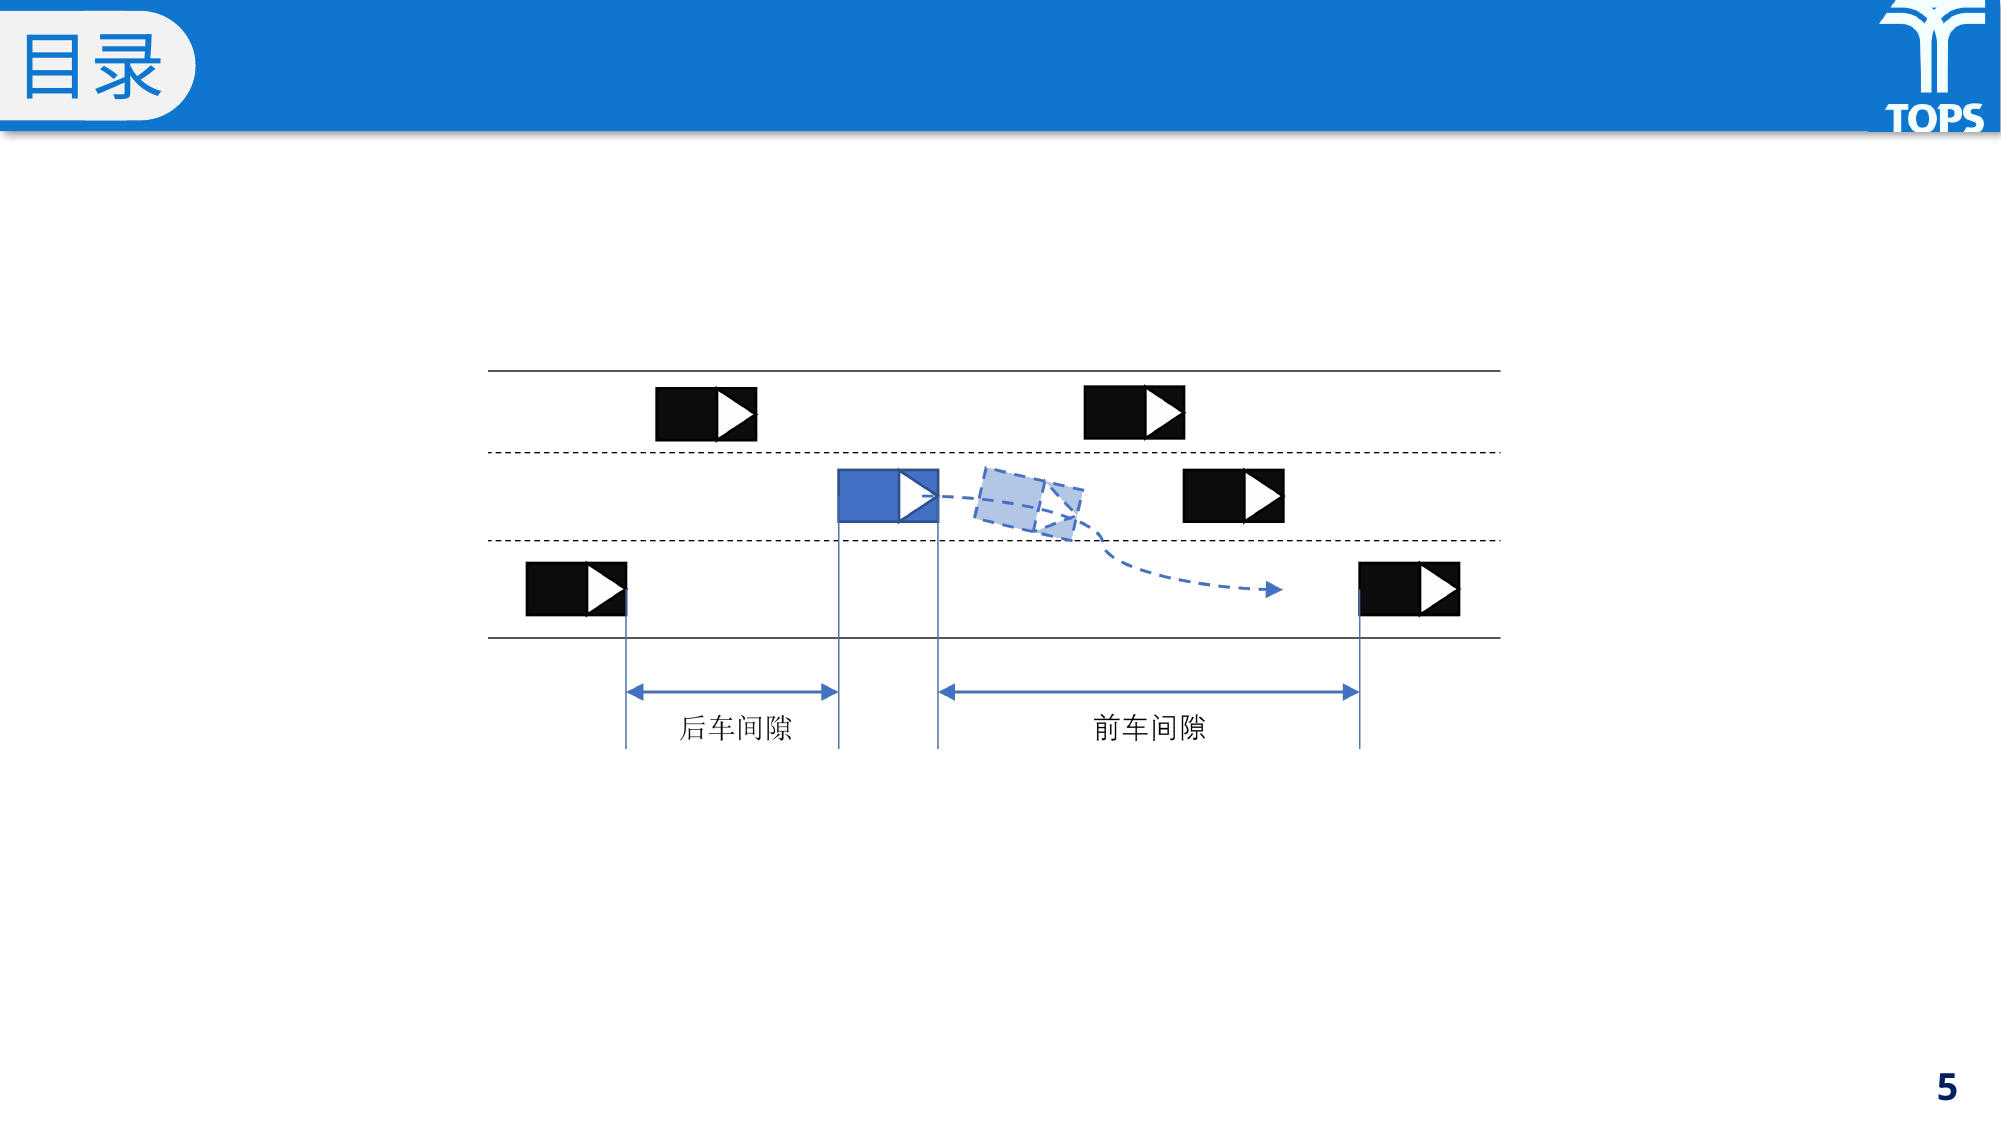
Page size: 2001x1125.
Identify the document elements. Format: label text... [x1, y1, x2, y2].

slide_number 5 [1895, 1058, 2000, 1119]
picture [1867, 0, 2000, 132]
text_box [133, 349, 1929, 749]
